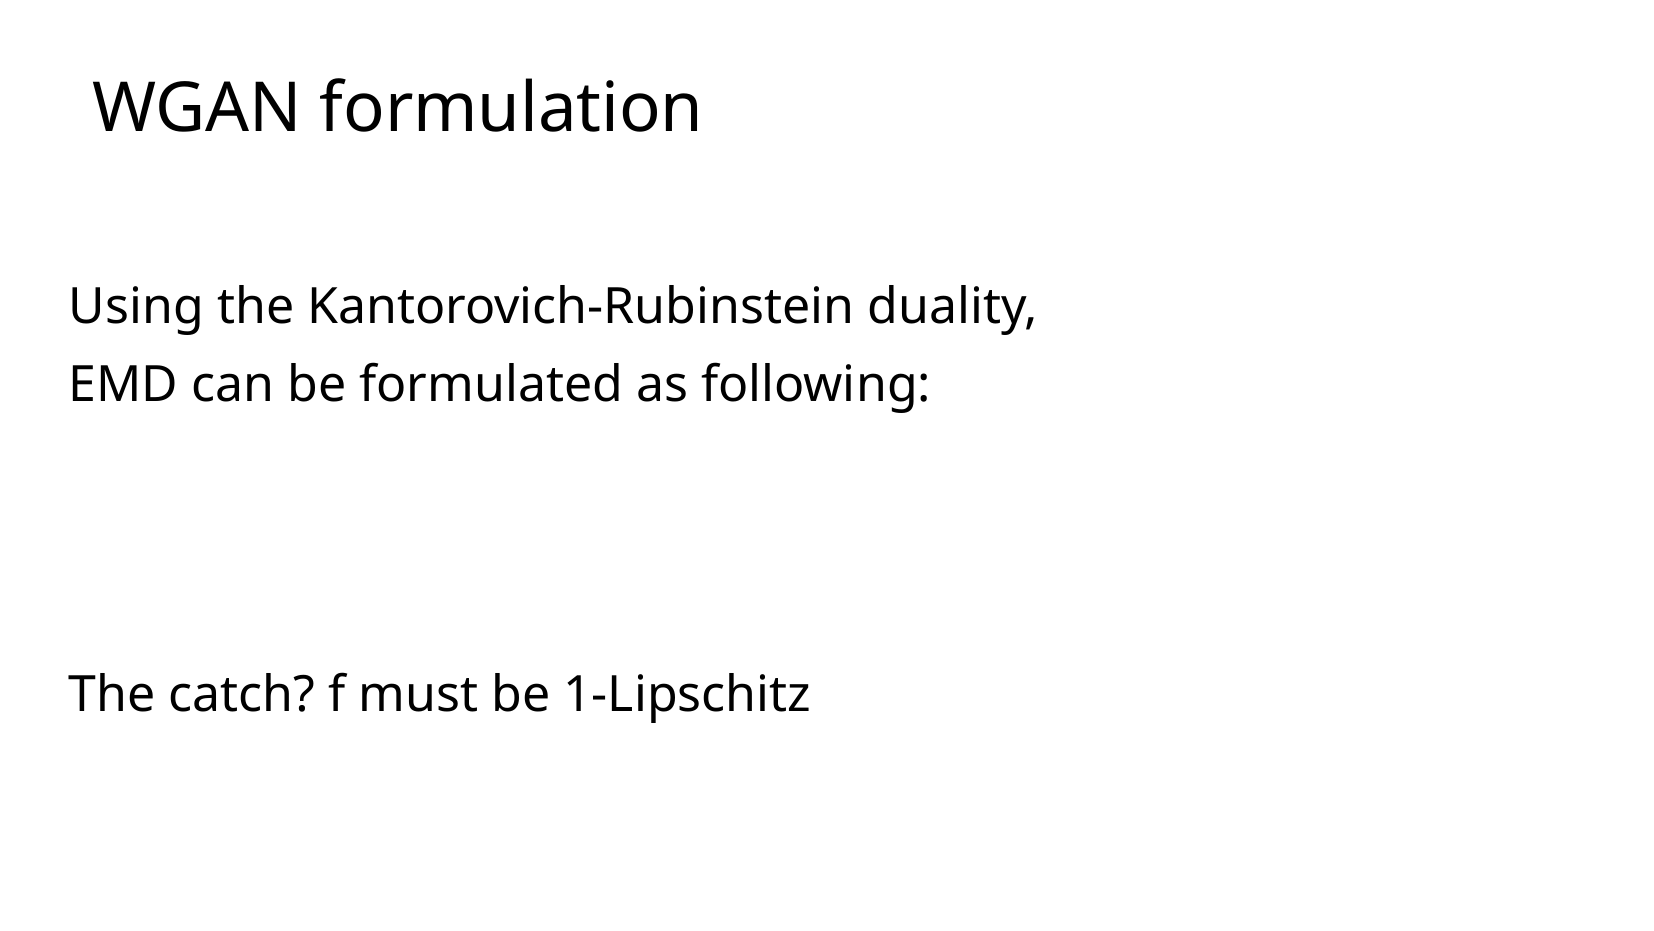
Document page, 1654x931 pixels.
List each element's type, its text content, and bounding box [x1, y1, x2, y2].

title WGAN formulation [77, 51, 1579, 155]
